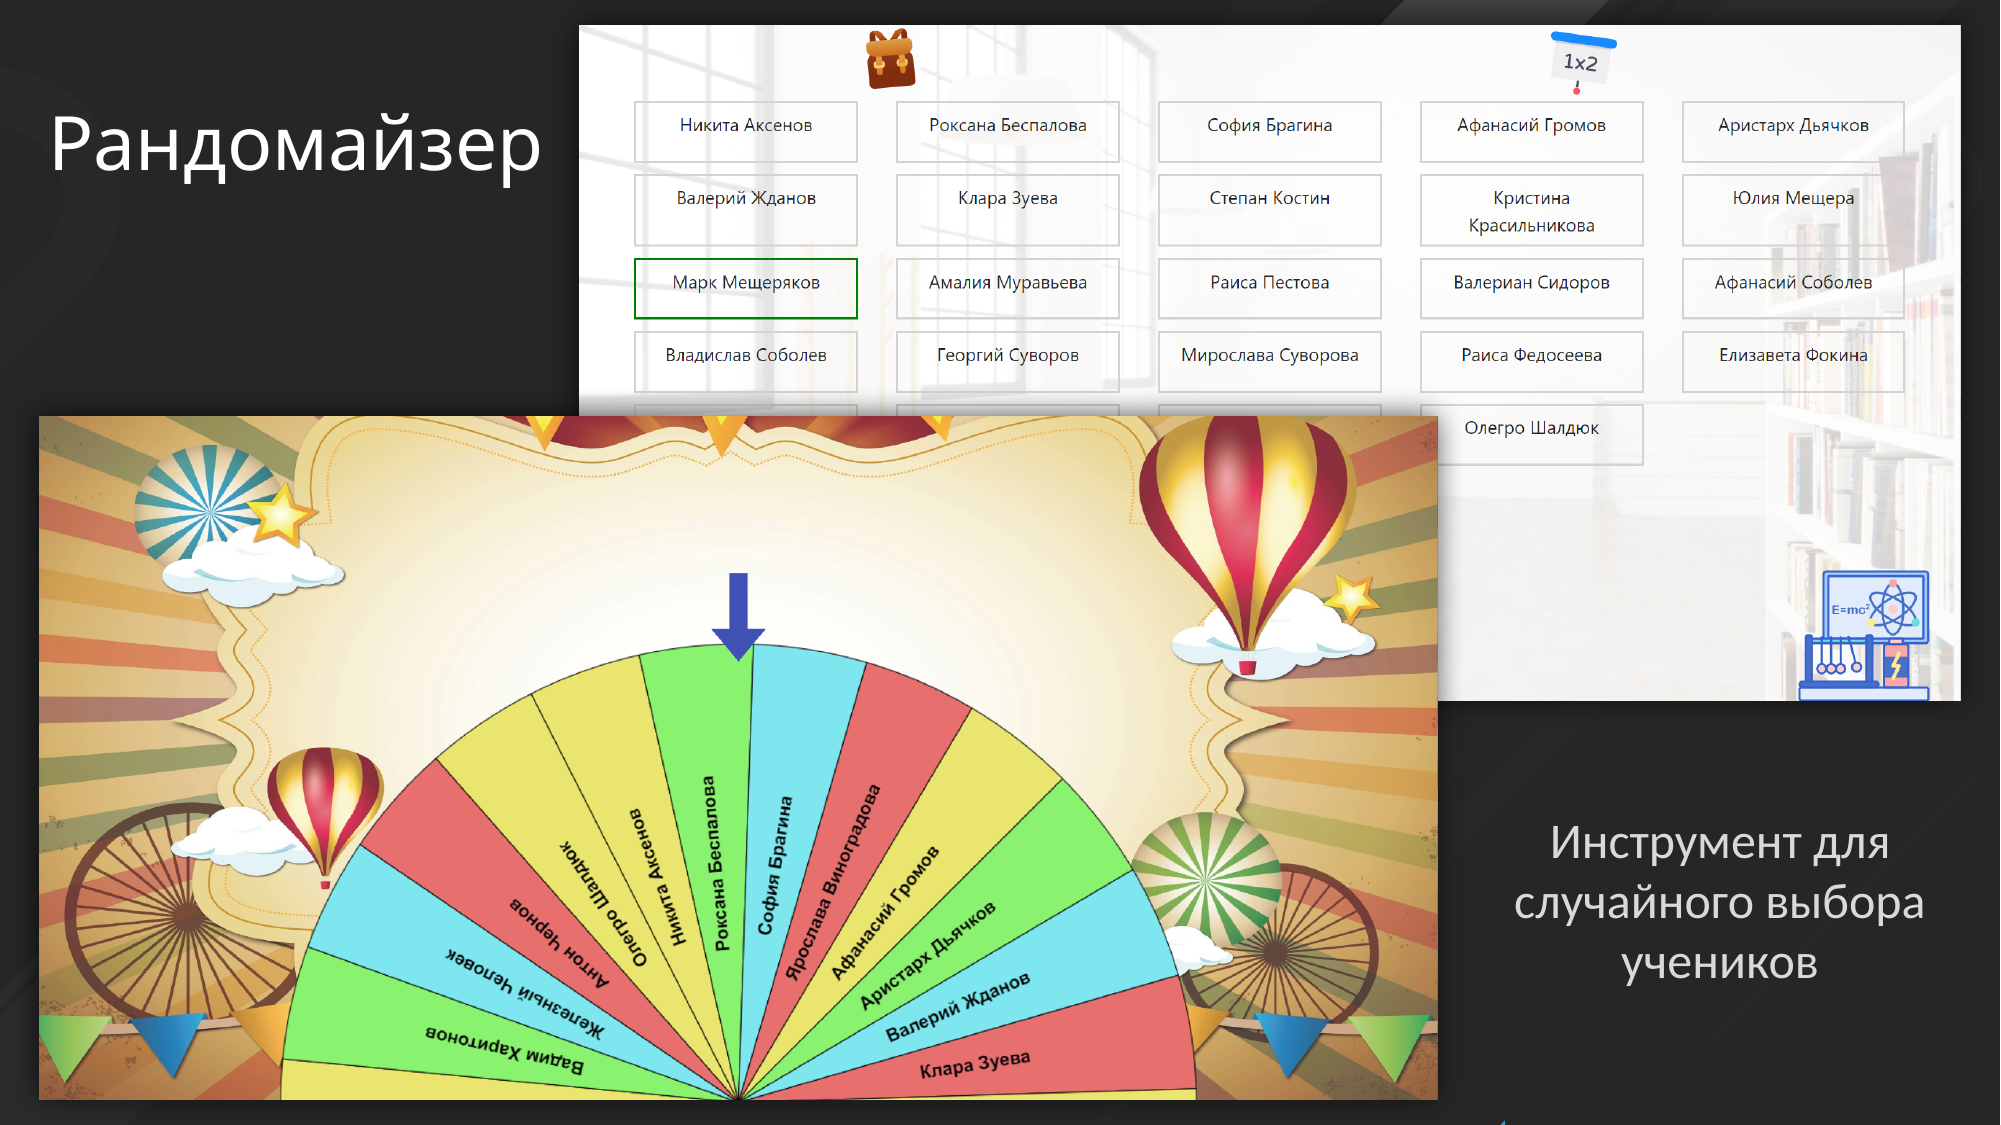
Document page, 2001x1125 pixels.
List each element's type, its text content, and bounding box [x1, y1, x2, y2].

picture [39, 25, 1961, 1100]
text_box Рандомайзер [0, 88, 556, 194]
text_box Инструмент для случайного выбора учеников [1459, 801, 1982, 997]
